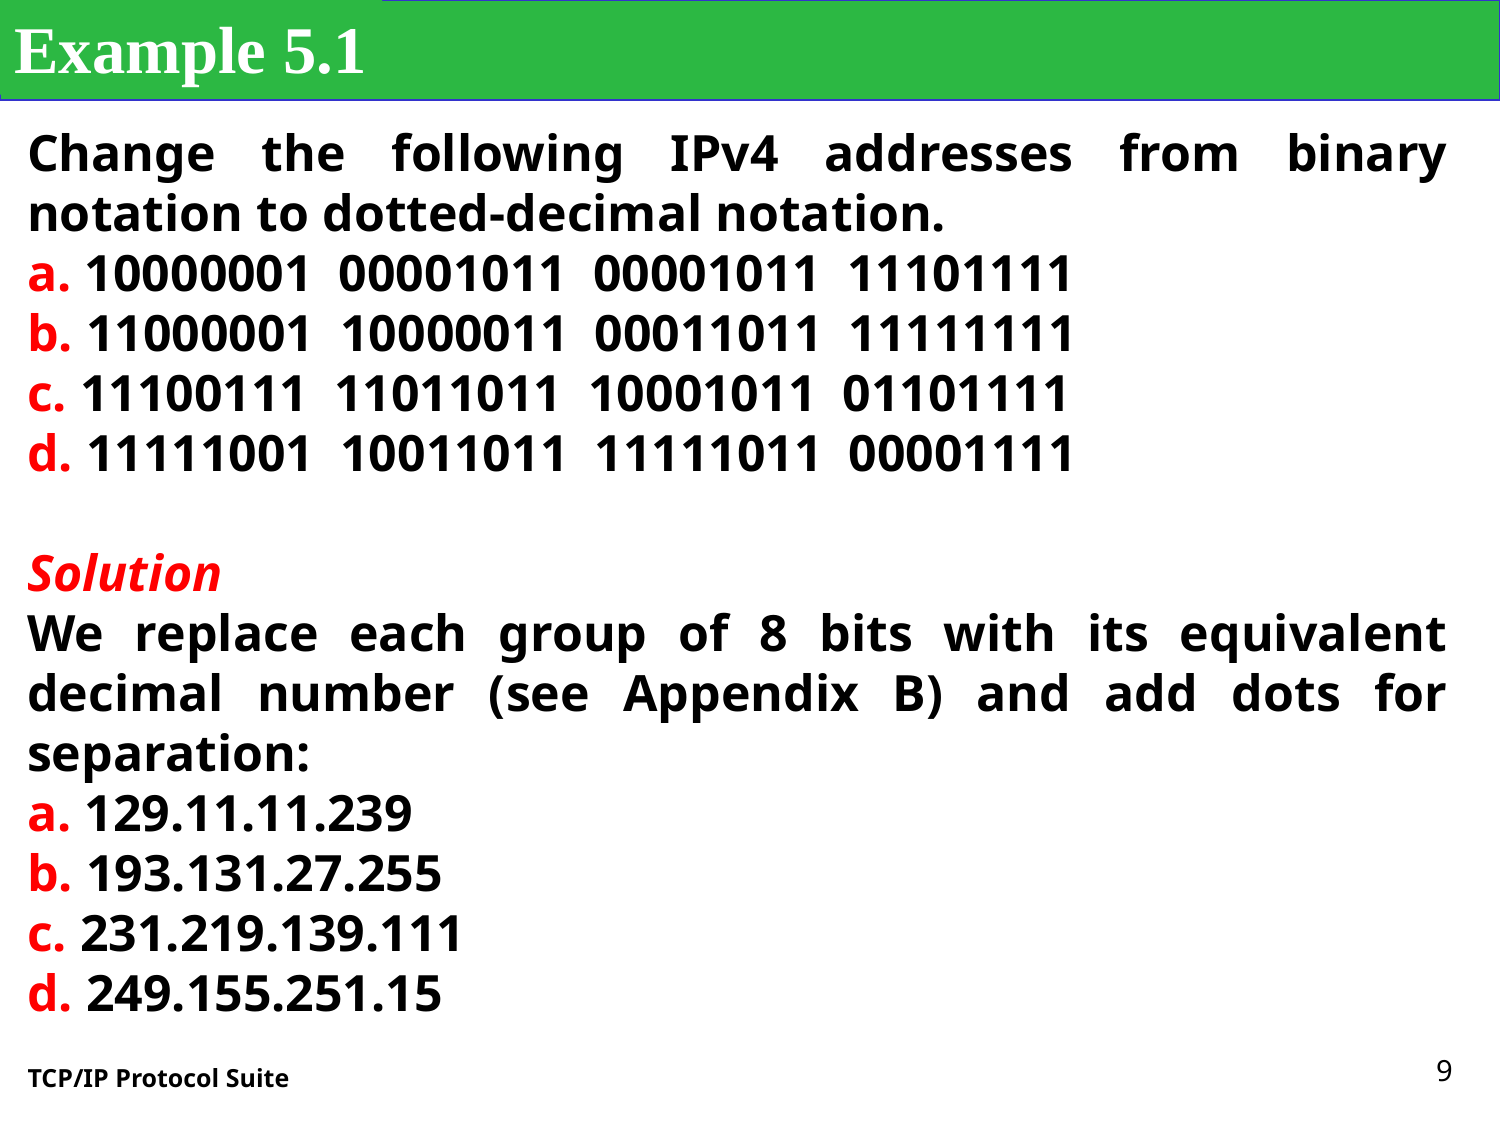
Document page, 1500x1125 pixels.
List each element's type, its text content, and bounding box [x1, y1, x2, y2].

slide_number 9 [1155, 1024, 1468, 1100]
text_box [0, 0, 1500, 100]
footer TCP/IP Protocol Suite [12, 1029, 488, 1100]
text_box Change the following IPv4 addresses from binary notation to dotted-decimal notation. a. 10000001 00001011 00001011 11101111 b. 11000001 10000011 00011011 11111111 c. 11100111 11011011 10001011 01101111 d. 11111001 10011011 11111011 00001111 Solution We replace each group of 8 bits with its equivalent decimal number (see Appendix B) and add dots for separation: a. 129.11.11.239 b. 193.131.27.255 c. 231.219.139.111 d. 249.155.251.15 [12, 114, 1463, 1029]
